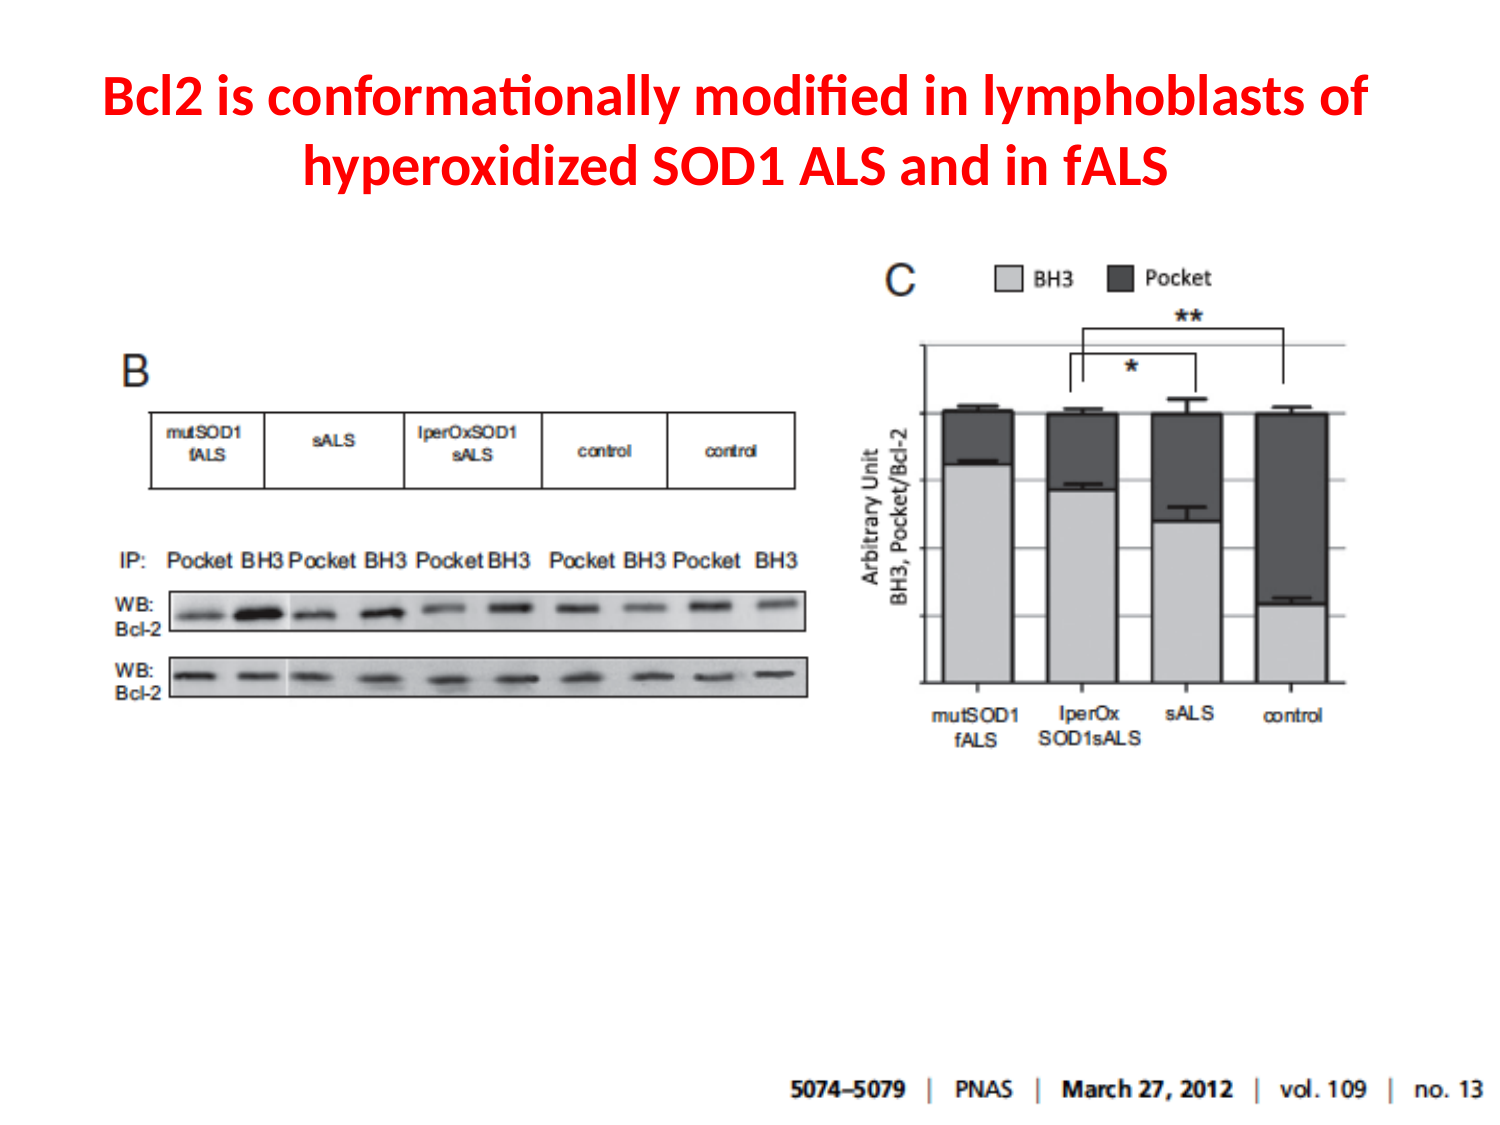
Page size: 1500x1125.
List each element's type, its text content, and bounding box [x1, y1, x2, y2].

picture [851, 230, 1408, 754]
text_box Bcl2 is conformationally modified in lymphoblasts of hyperoxidized SOD1 ALS and in fALS [34, 49, 1438, 205]
picture [776, 1062, 1498, 1117]
picture [86, 342, 819, 719]
